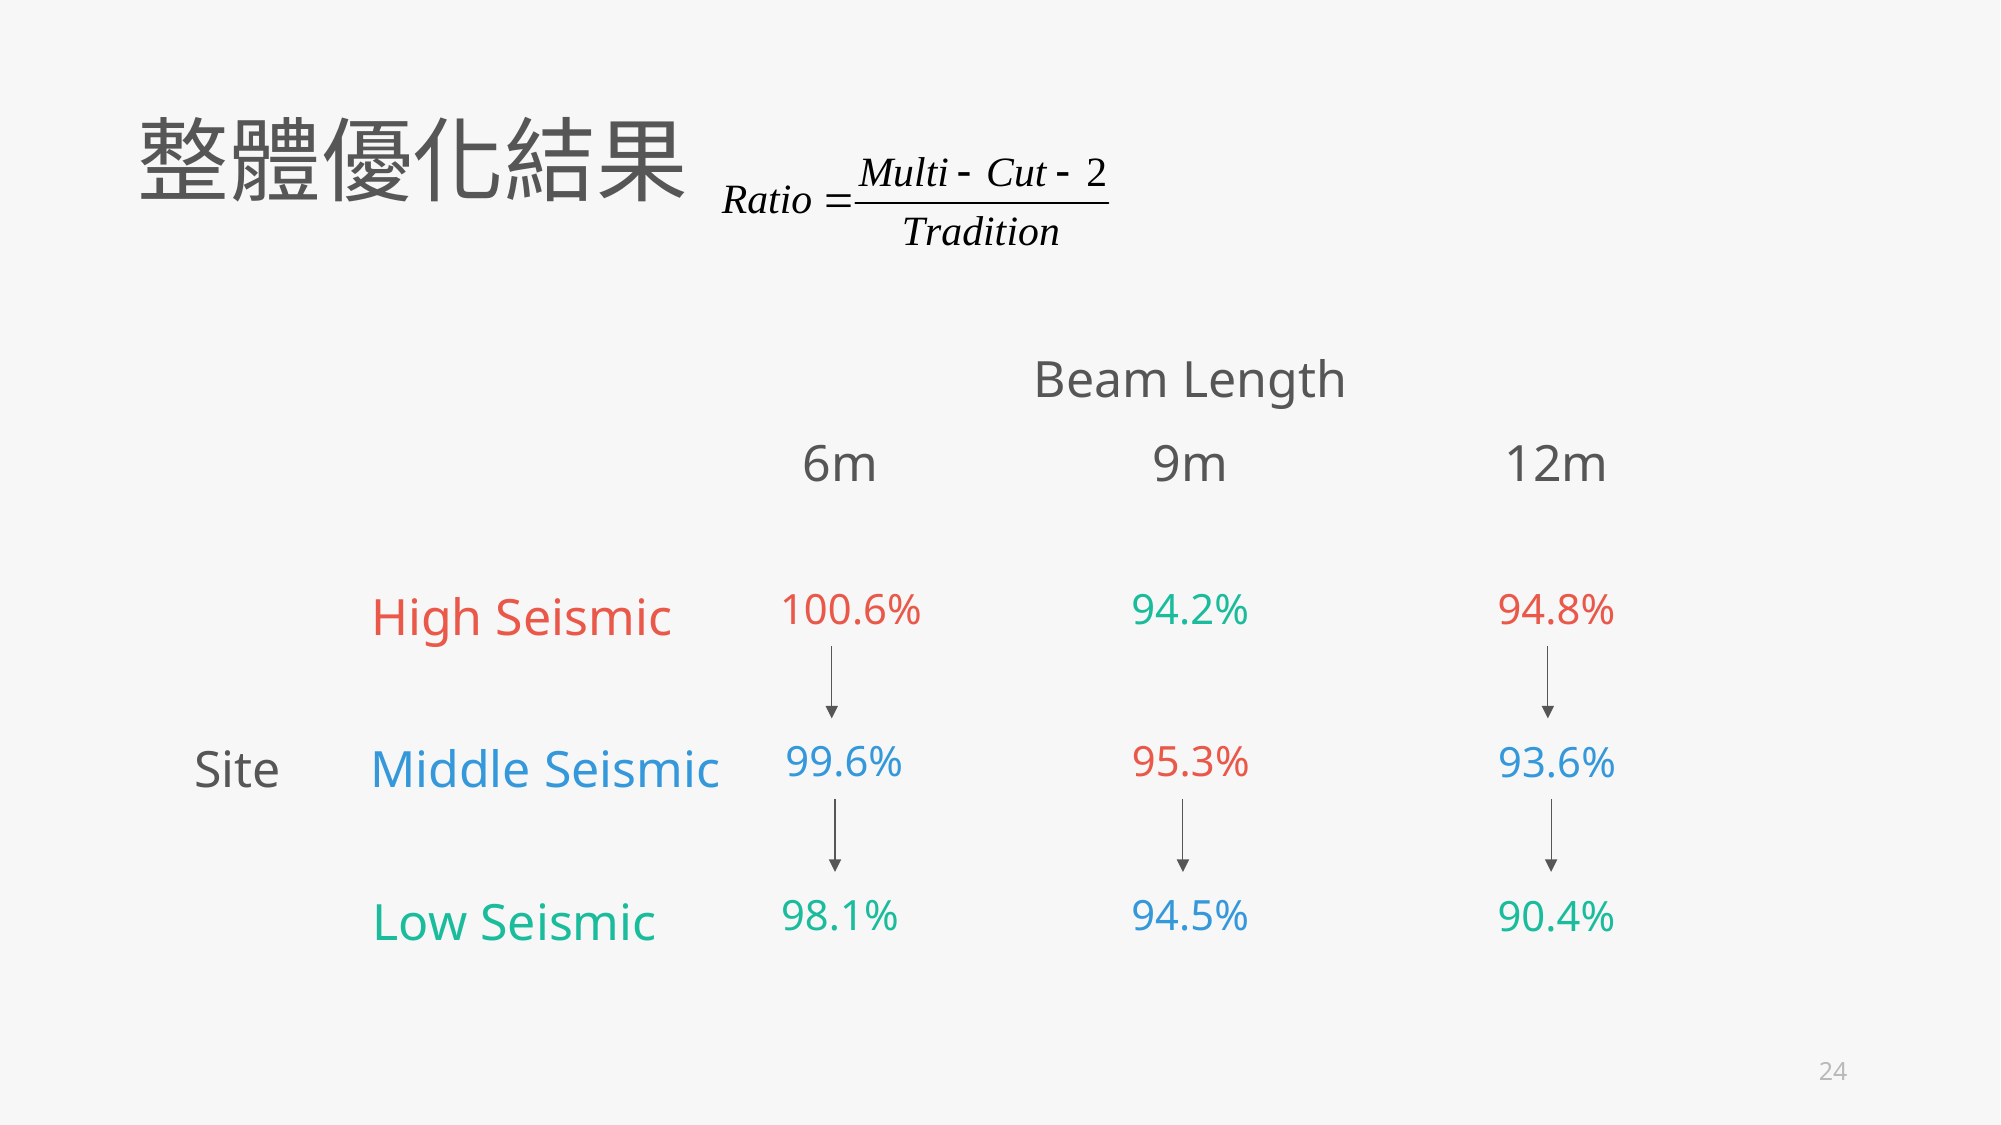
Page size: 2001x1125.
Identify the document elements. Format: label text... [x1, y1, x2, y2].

text_box 94.8% [1497, 565, 1631, 641]
text_box 6m [802, 411, 893, 499]
text_box 9m [1152, 416, 1243, 499]
text_box 90.4% [1497, 871, 1631, 947]
text_box 100.6% [779, 565, 937, 641]
text_box Middle Seismic [370, 718, 736, 805]
slide_number 24 [1412, 1042, 1863, 1103]
text_box 93.6% [1498, 718, 1631, 794]
text_box Site [194, 718, 296, 805]
list 整體優化結果 [137, 108, 873, 224]
text_box Beam Length [1033, 328, 1363, 416]
text_box 12m [1504, 411, 1624, 499]
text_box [717, 150, 1113, 251]
text_box 94.5% [1131, 871, 1265, 946]
text_box Low Seismic [372, 871, 672, 959]
text_box 98.1% [781, 871, 914, 946]
text_box 94.2% [1131, 565, 1265, 641]
text_box High Seismic [371, 565, 688, 653]
text_box 95.3% [1131, 717, 1265, 793]
text_box 99.6% [785, 717, 919, 793]
